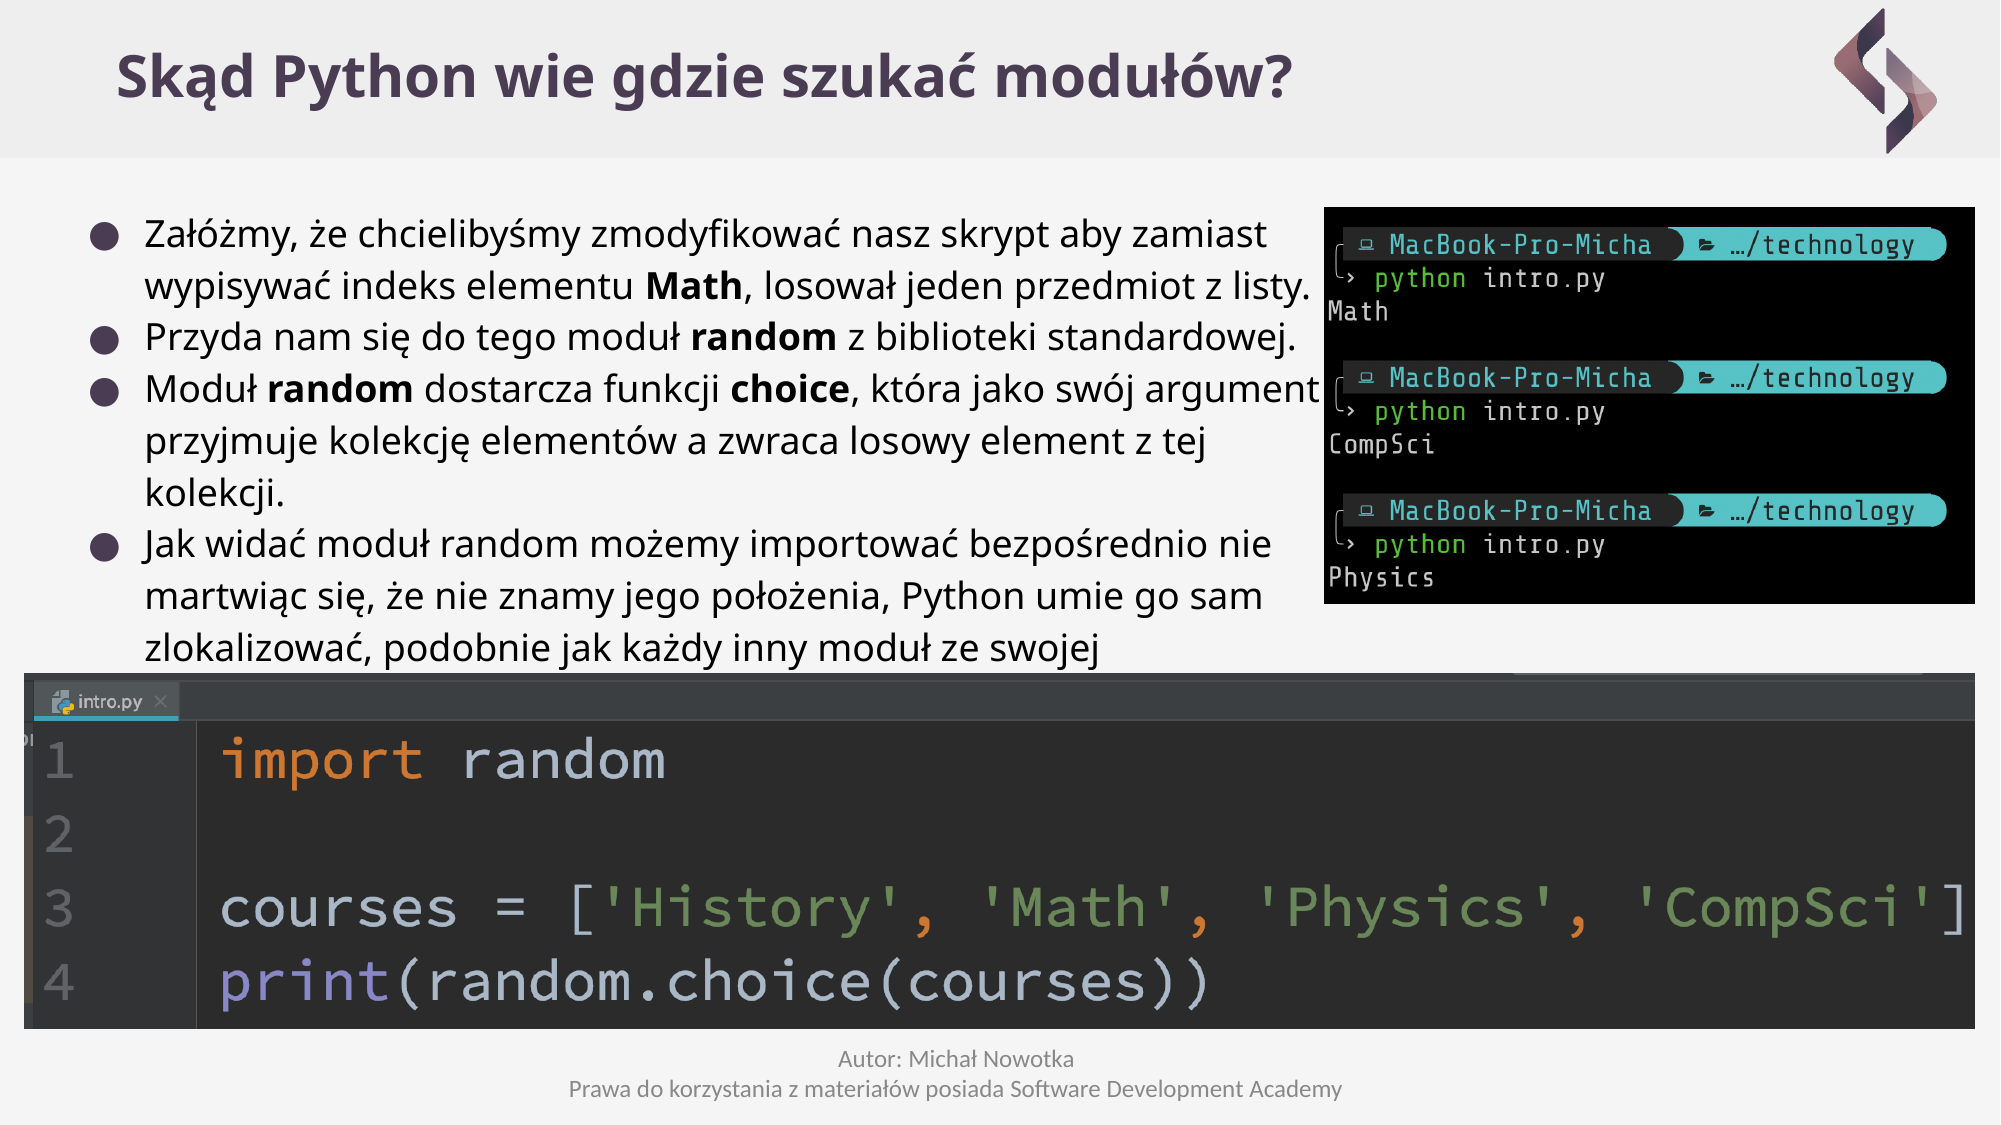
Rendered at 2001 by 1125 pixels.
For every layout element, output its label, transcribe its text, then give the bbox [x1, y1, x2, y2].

title Skąd Python wie gdzie szukać modułów? [101, 0, 1788, 158]
picture [1324, 207, 1976, 604]
footer Autor: Michał Nowotka Prawa do korzystania z materiałów posiada Software Development Academy [486, 1042, 1427, 1103]
picture [24, 673, 1976, 1030]
text_box Załóżmy, że chcielibyśmy zmodyfikować nasz skrypt aby zamiast wypisywać indeks elementu Math, losował jeden przedmiot z listy. Przyda nam się do tego moduł random z biblioteki standardowej. Moduł random dostarcza funkcji choice, która jako swój argument przyjmuje kolekcję elementów a zwraca losowy element z tej kolekcji. Jak widać moduł random możemy importować bezpośrednio nie martwiąc się, że nie znamy jego położenia, Python umie go sam zlokalizować, podobnie jak każdy inny moduł ze swojej standardowej biblioteki. [54, 188, 1351, 636]
picture [1787, 0, 2001, 166]
